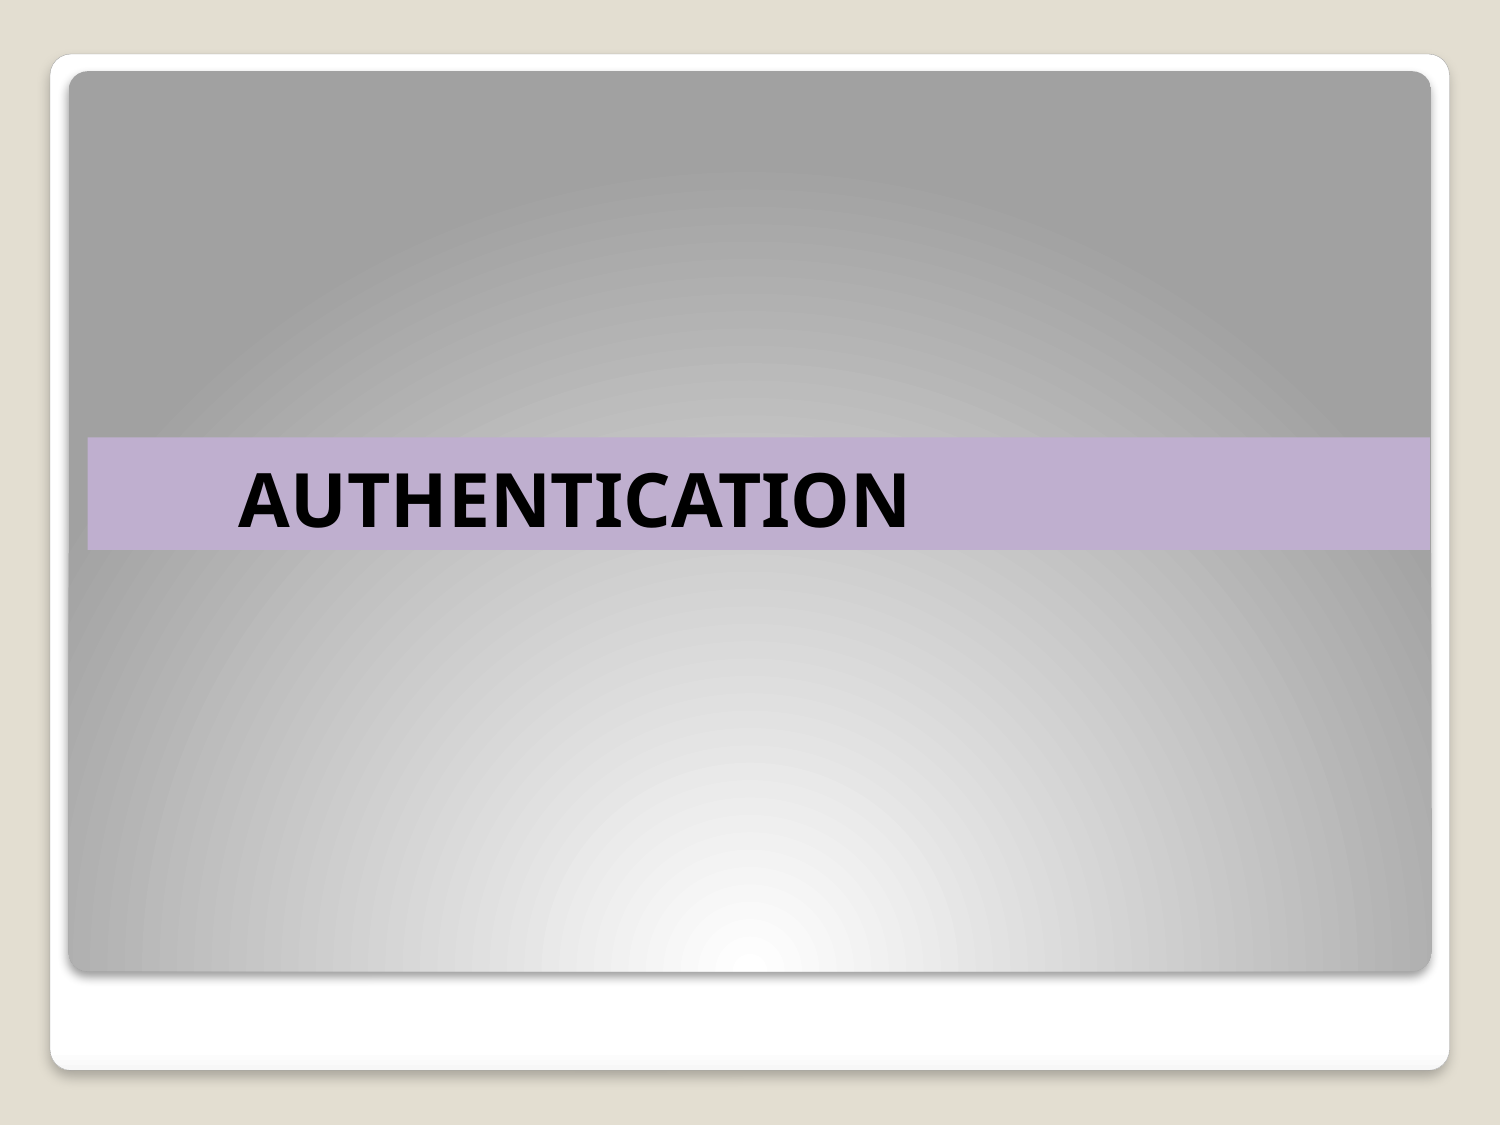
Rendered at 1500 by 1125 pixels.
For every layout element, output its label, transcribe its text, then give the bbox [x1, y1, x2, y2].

title AUTHENTICATION [87, 437, 1430, 550]
